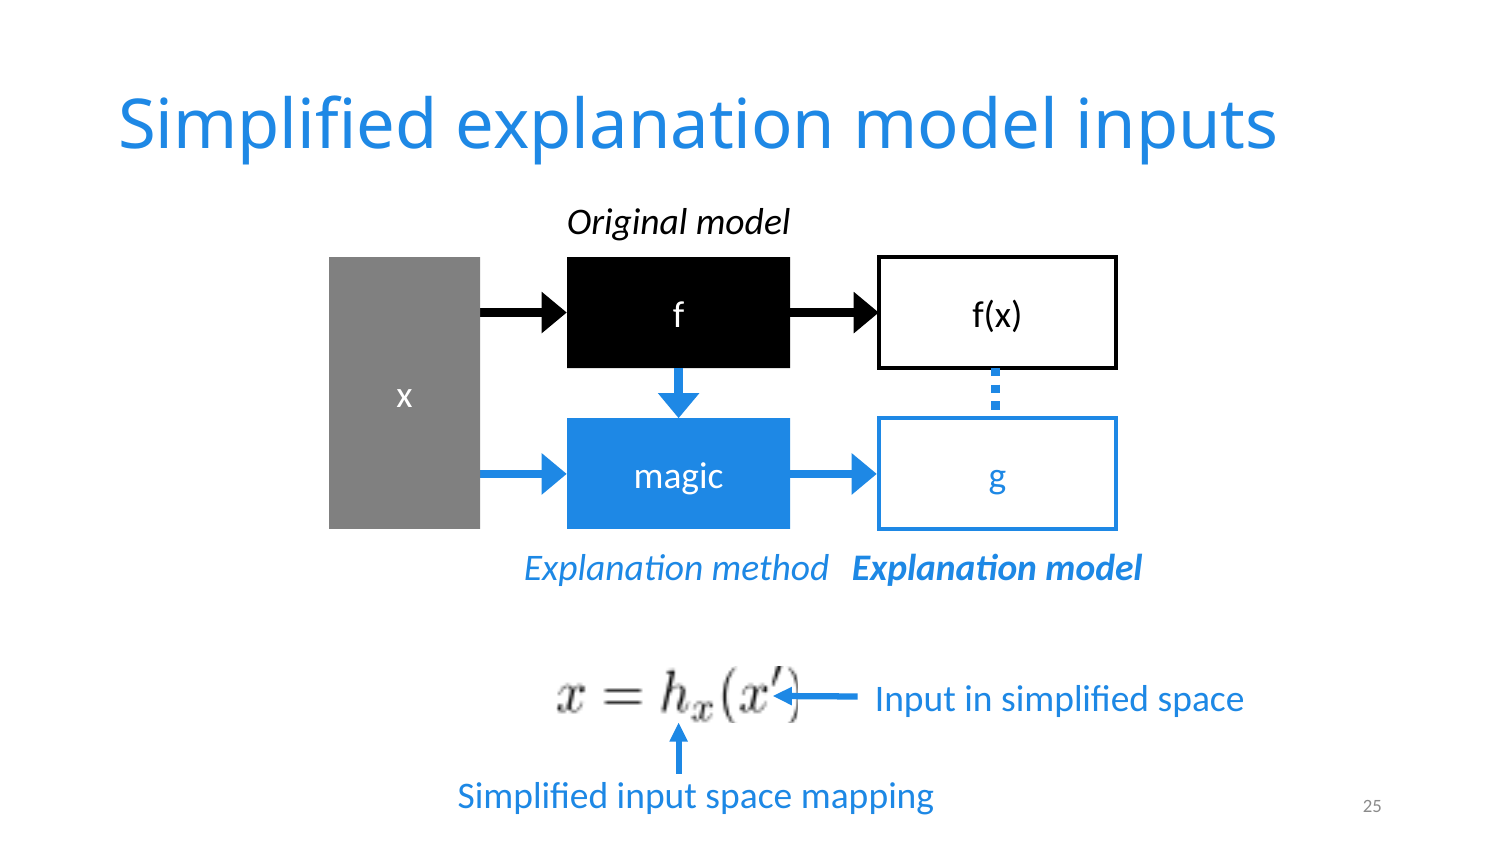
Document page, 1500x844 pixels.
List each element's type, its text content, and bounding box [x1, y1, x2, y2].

text_box f(x) [878, 256, 1117, 369]
slide_number 25 [1059, 782, 1397, 827]
text_box Explanation model [852, 535, 1172, 596]
text_box Simplified input space mapping [442, 763, 950, 824]
text_box Explanation method [502, 535, 852, 596]
text_box f [566, 256, 791, 369]
text_box Input in simplified space [860, 666, 1261, 727]
text_box magic [566, 417, 791, 530]
title Simplified explanation model inputs [103, 44, 1397, 208]
text_box x [328, 256, 481, 530]
text_box g [878, 417, 1117, 530]
text_box Original model [405, 189, 952, 250]
picture [556, 666, 798, 723]
